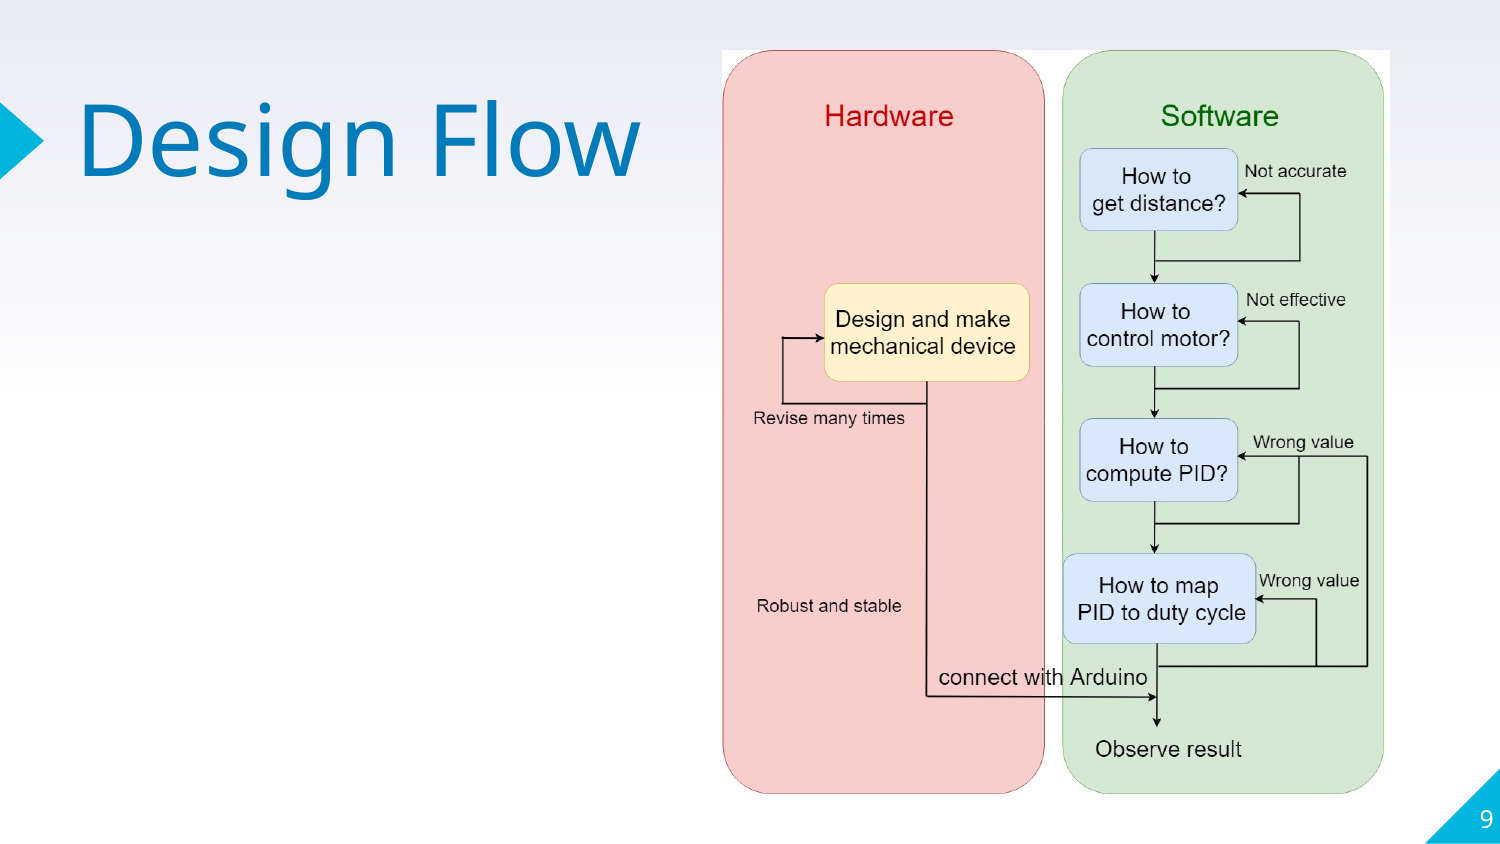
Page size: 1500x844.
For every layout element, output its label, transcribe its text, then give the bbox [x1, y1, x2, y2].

title Design Flow [75, 99, 716, 277]
slide_number 9 [1418, 760, 1494, 838]
picture [721, 49, 1390, 794]
